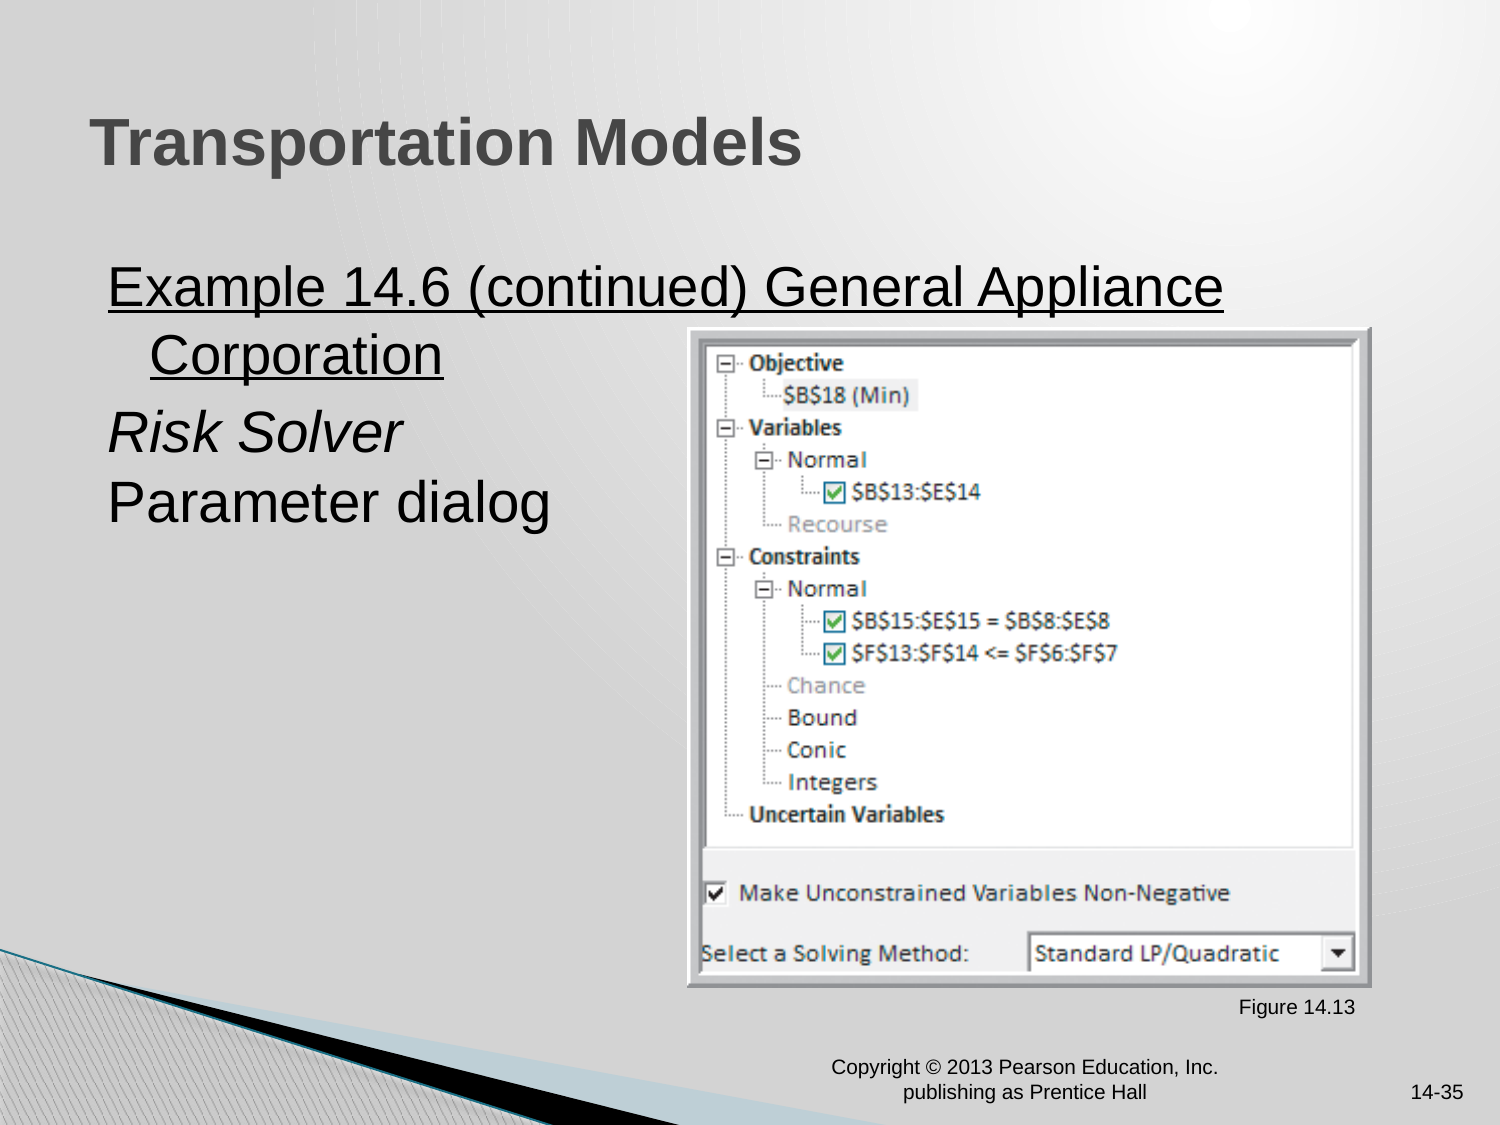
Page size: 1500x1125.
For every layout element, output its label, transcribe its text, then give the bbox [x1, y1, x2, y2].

slide_number 14-35 [1362, 1051, 1479, 1112]
title Transportation Models [75, 45, 1425, 233]
picture [687, 327, 1372, 988]
list Example 14.6 (continued) General Appliance Corporation Risk Solver Parameter dialog [74, 242, 1426, 986]
text_box Figure 14.13 [1224, 998, 1371, 1027]
footer Copyright © 2013 Pearson Education, Inc. publishing as Prentice Hall [812, 1051, 1238, 1112]
